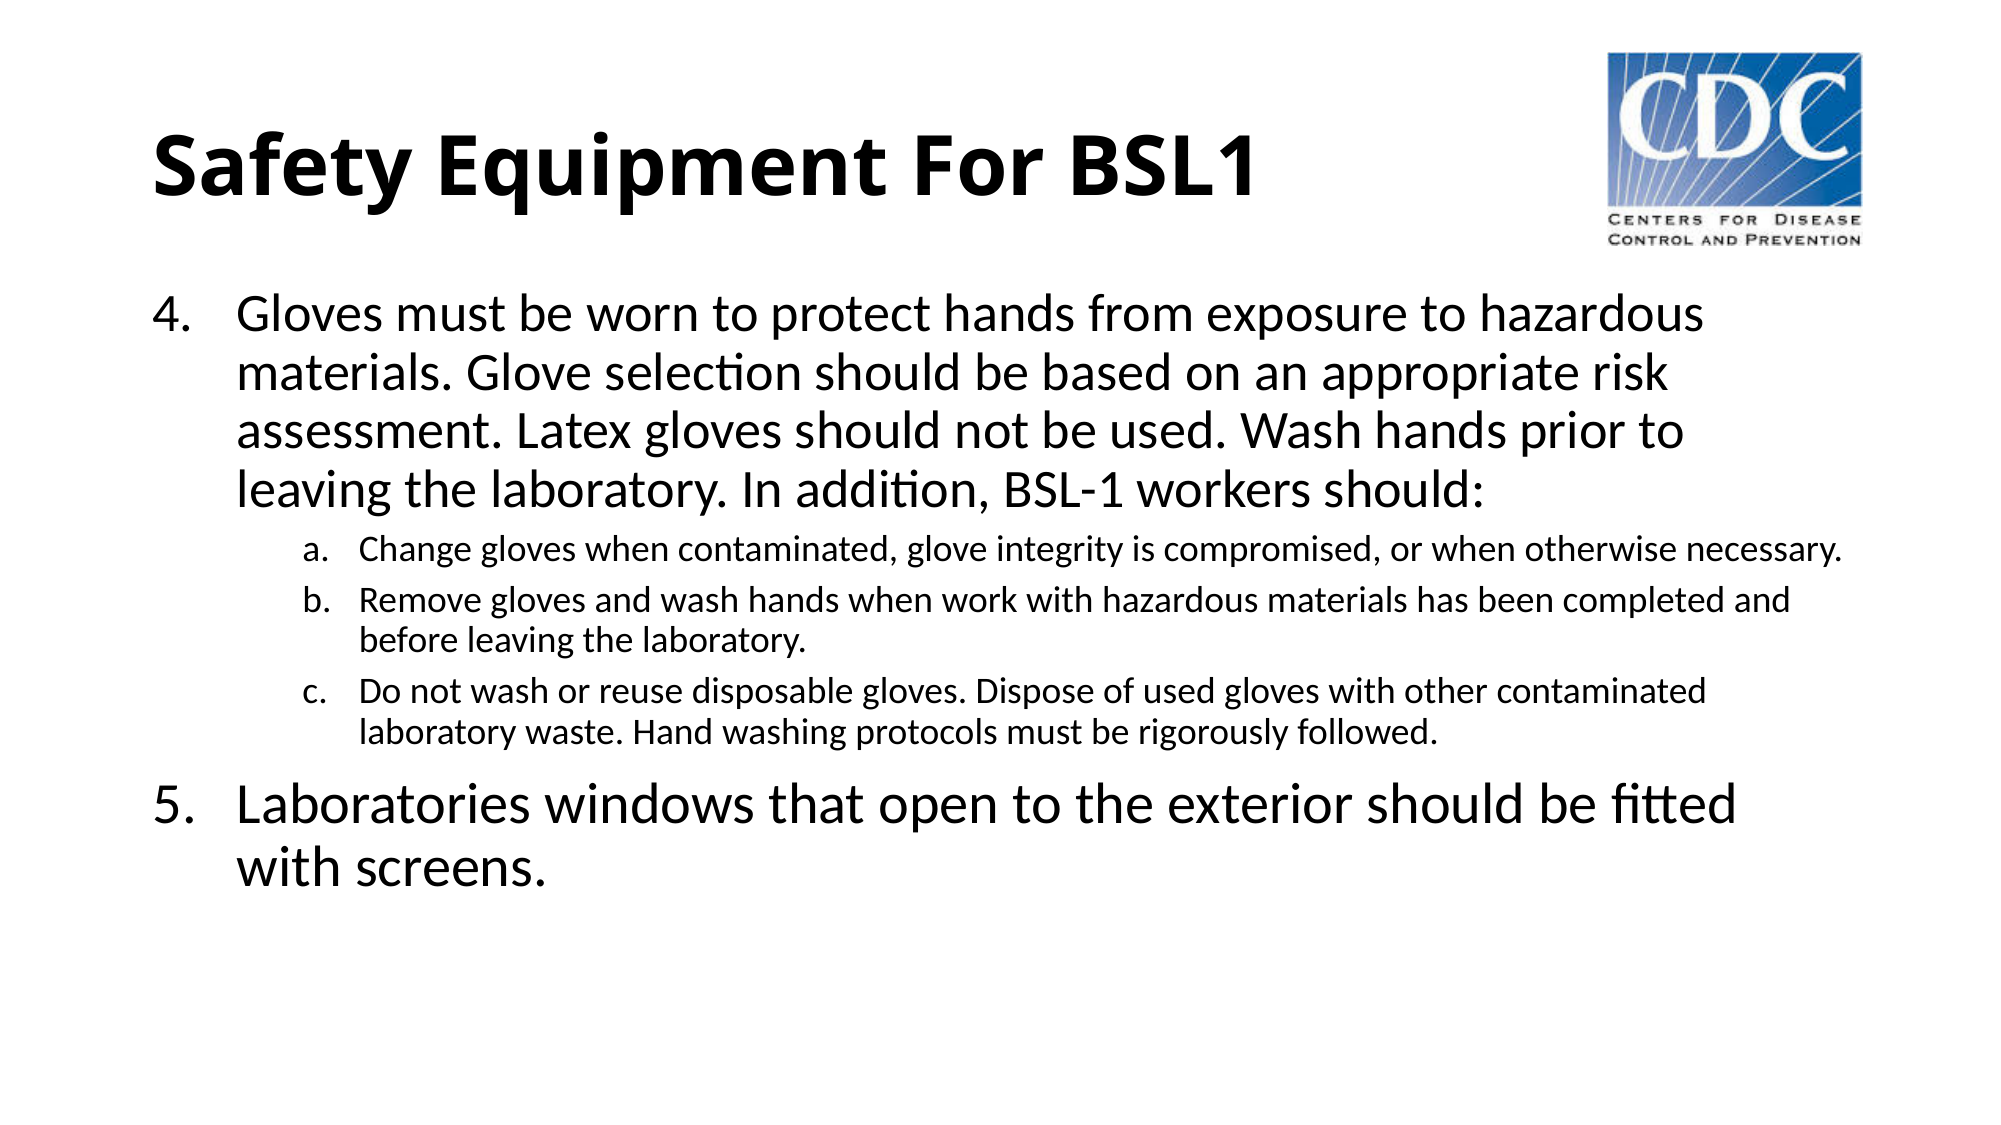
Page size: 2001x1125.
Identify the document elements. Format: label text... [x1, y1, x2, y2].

list Gloves must be worn to protect hands from exposure to hazardous materials. Glove selection should be based on an appropriate risk assessment. Latex gloves should not be used. Wash hands prior to leaving the laboratory. In addition, BSL-1 workers should: Change gloves when contaminated, glove integrity is compromised, or when otherwise necessary. Remove gloves and wash hands when work with hazardous materials has been completed and before leaving the laboratory. Do not wash or reuse disposable gloves. Dispose of used gloves with other contaminated laboratory waste. Hand washing protocols must be rigorously followed. Laboratories windows that open to the exterior should be fitted with screens. [137, 277, 1863, 1049]
picture [1607, 52, 1863, 246]
title Safety Equipment For BSL1 [137, 59, 1581, 277]
